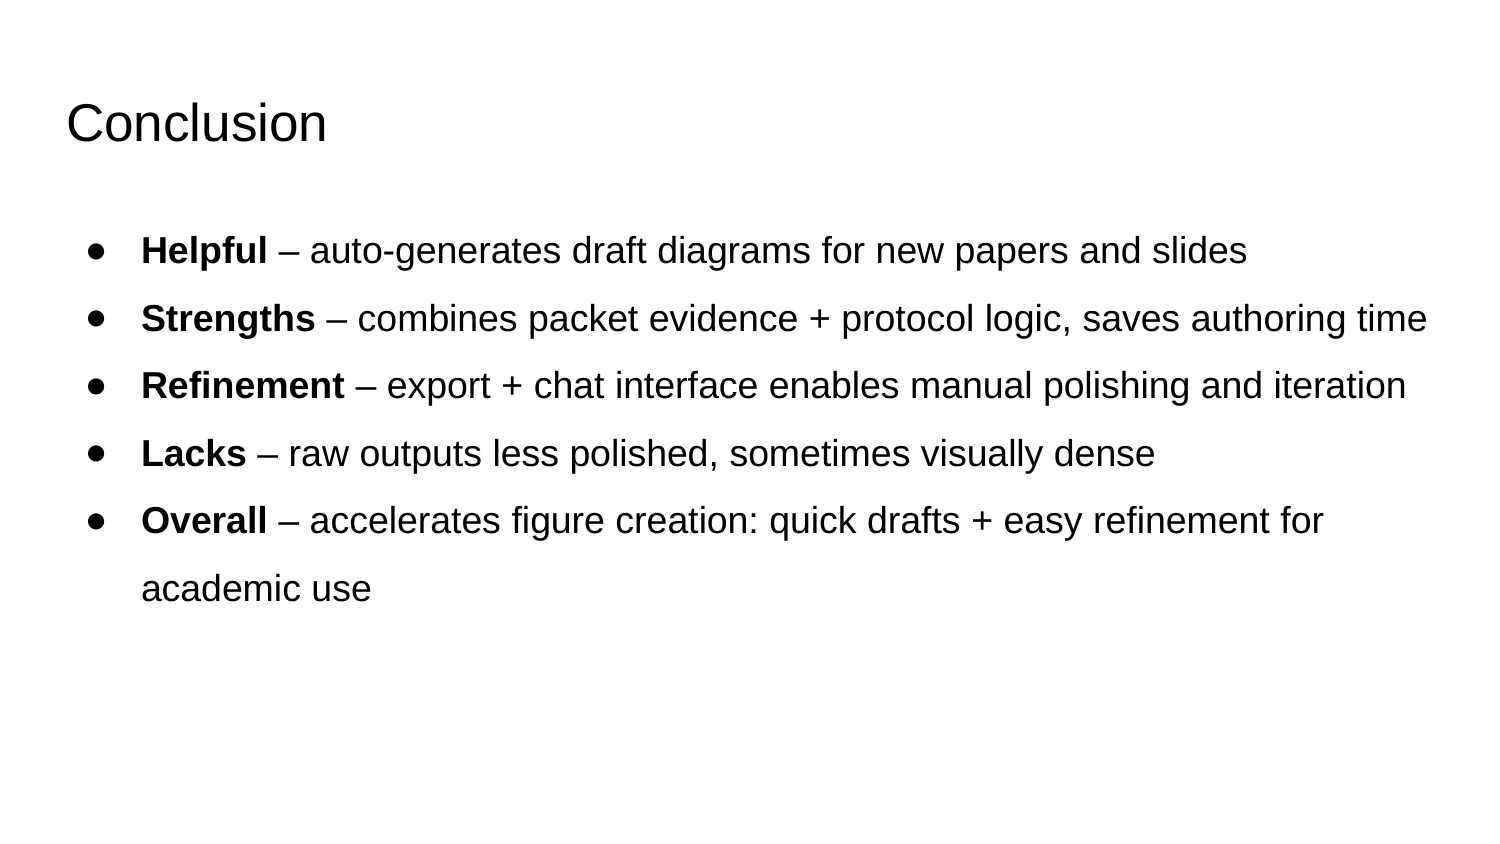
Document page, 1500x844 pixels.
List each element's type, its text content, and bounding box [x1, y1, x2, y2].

list Helpful – auto-generates draft diagrams for new papers and slides Strengths – combines packet evidence + protocol logic, saves authoring time Refinement – export + chat interface enables manual polishing and iteration Lacks – raw outputs less polished, sometimes visually dense Overall – accelerates figure creation: quick drafts + easy refinement for academic use [51, 189, 1449, 750]
title Conclusion [51, 72, 1449, 167]
